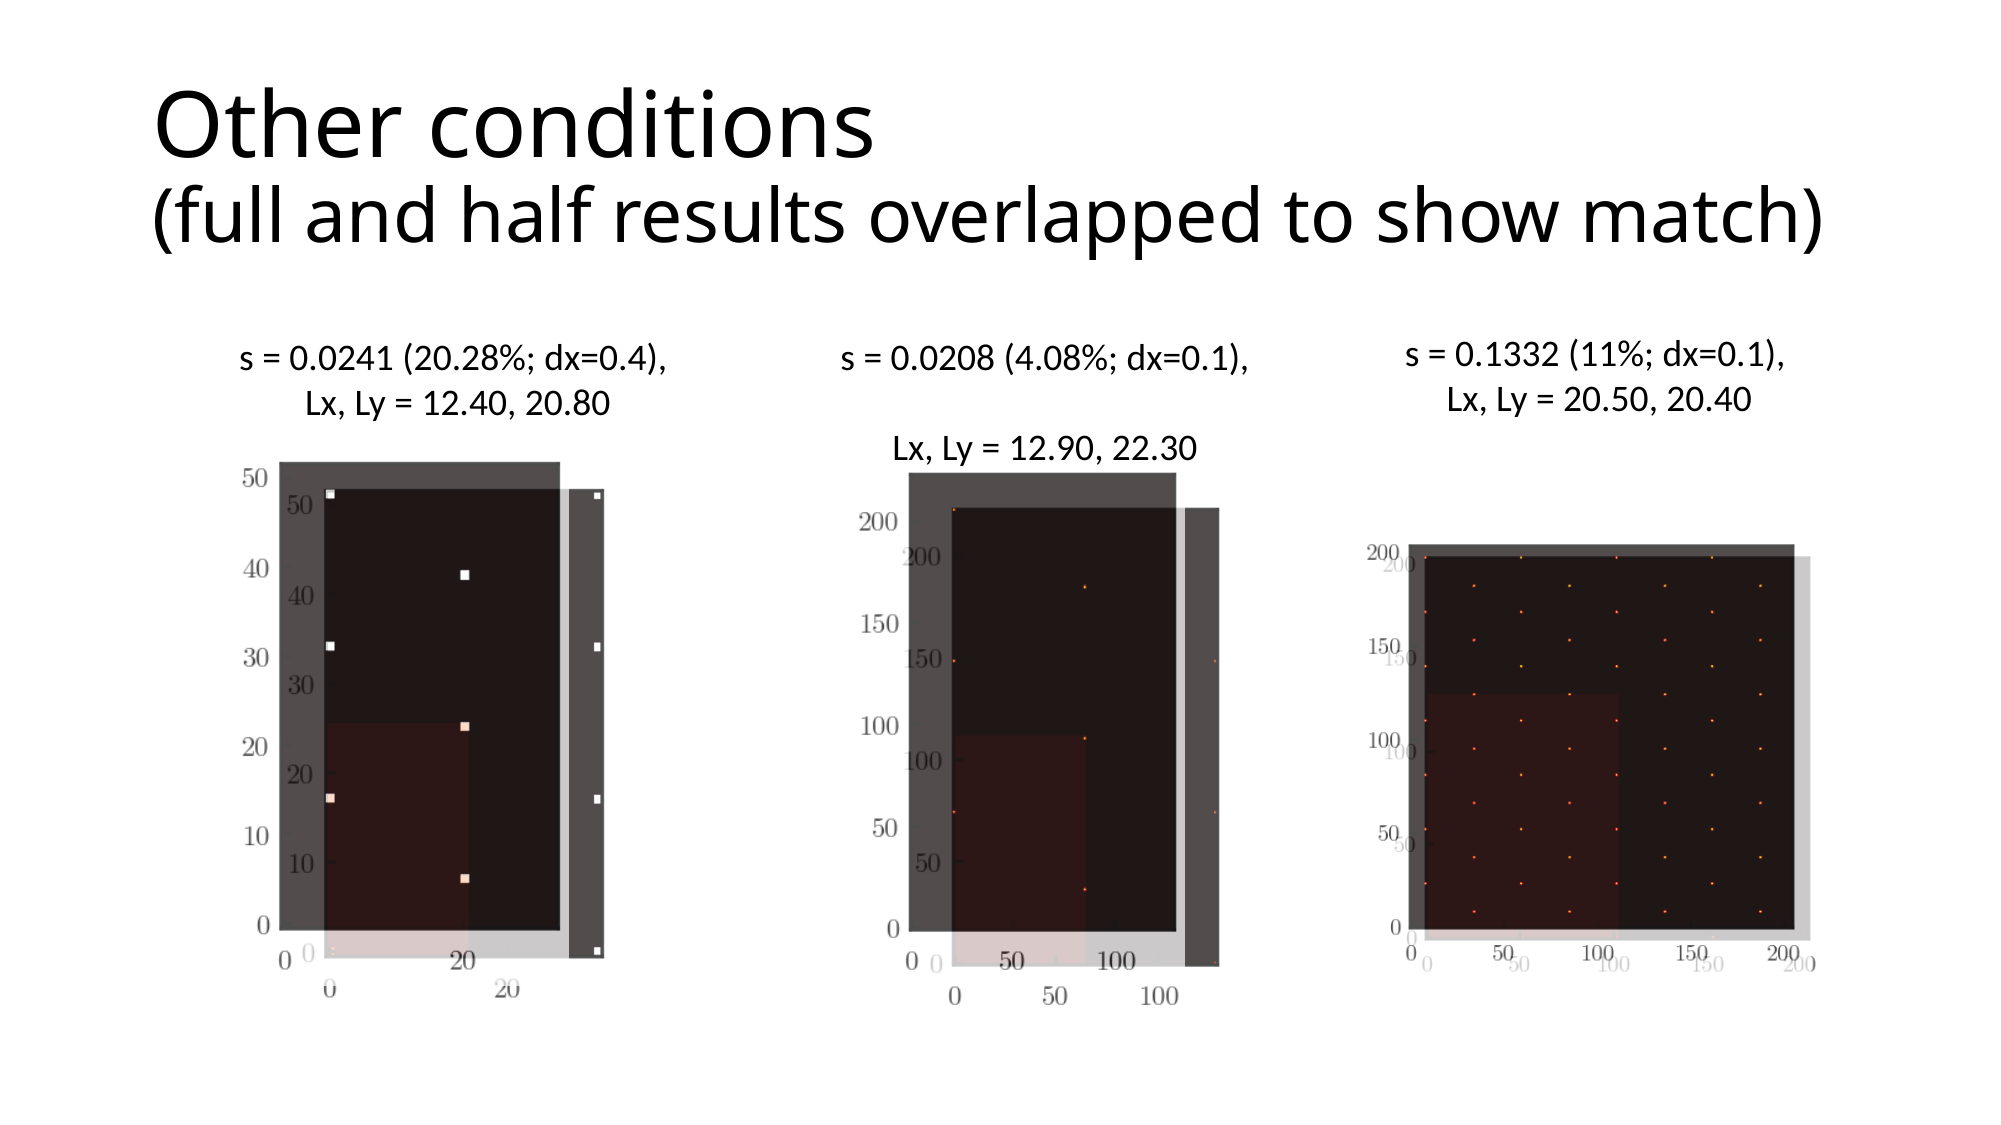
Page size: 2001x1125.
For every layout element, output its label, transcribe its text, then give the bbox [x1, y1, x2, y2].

text_box s = 0.0241 (20.28%; dx=0.4), Lx, Ly = 12.40, 20.80 [212, 325, 704, 431]
picture [229, 452, 614, 1014]
title Other conditions (full and half results overlapped to show match) [137, 59, 1863, 278]
picture [1356, 534, 1827, 987]
text_box s = 0.0208 (4.08%; dx=0.1), Lx, Ly = 12.90, 22.30 [824, 325, 1266, 476]
text_box s = 0.1332 (11%; dx=0.1), Lx, Ly = 20.50, 20.40 [1386, 321, 1812, 427]
picture [846, 463, 1228, 1021]
